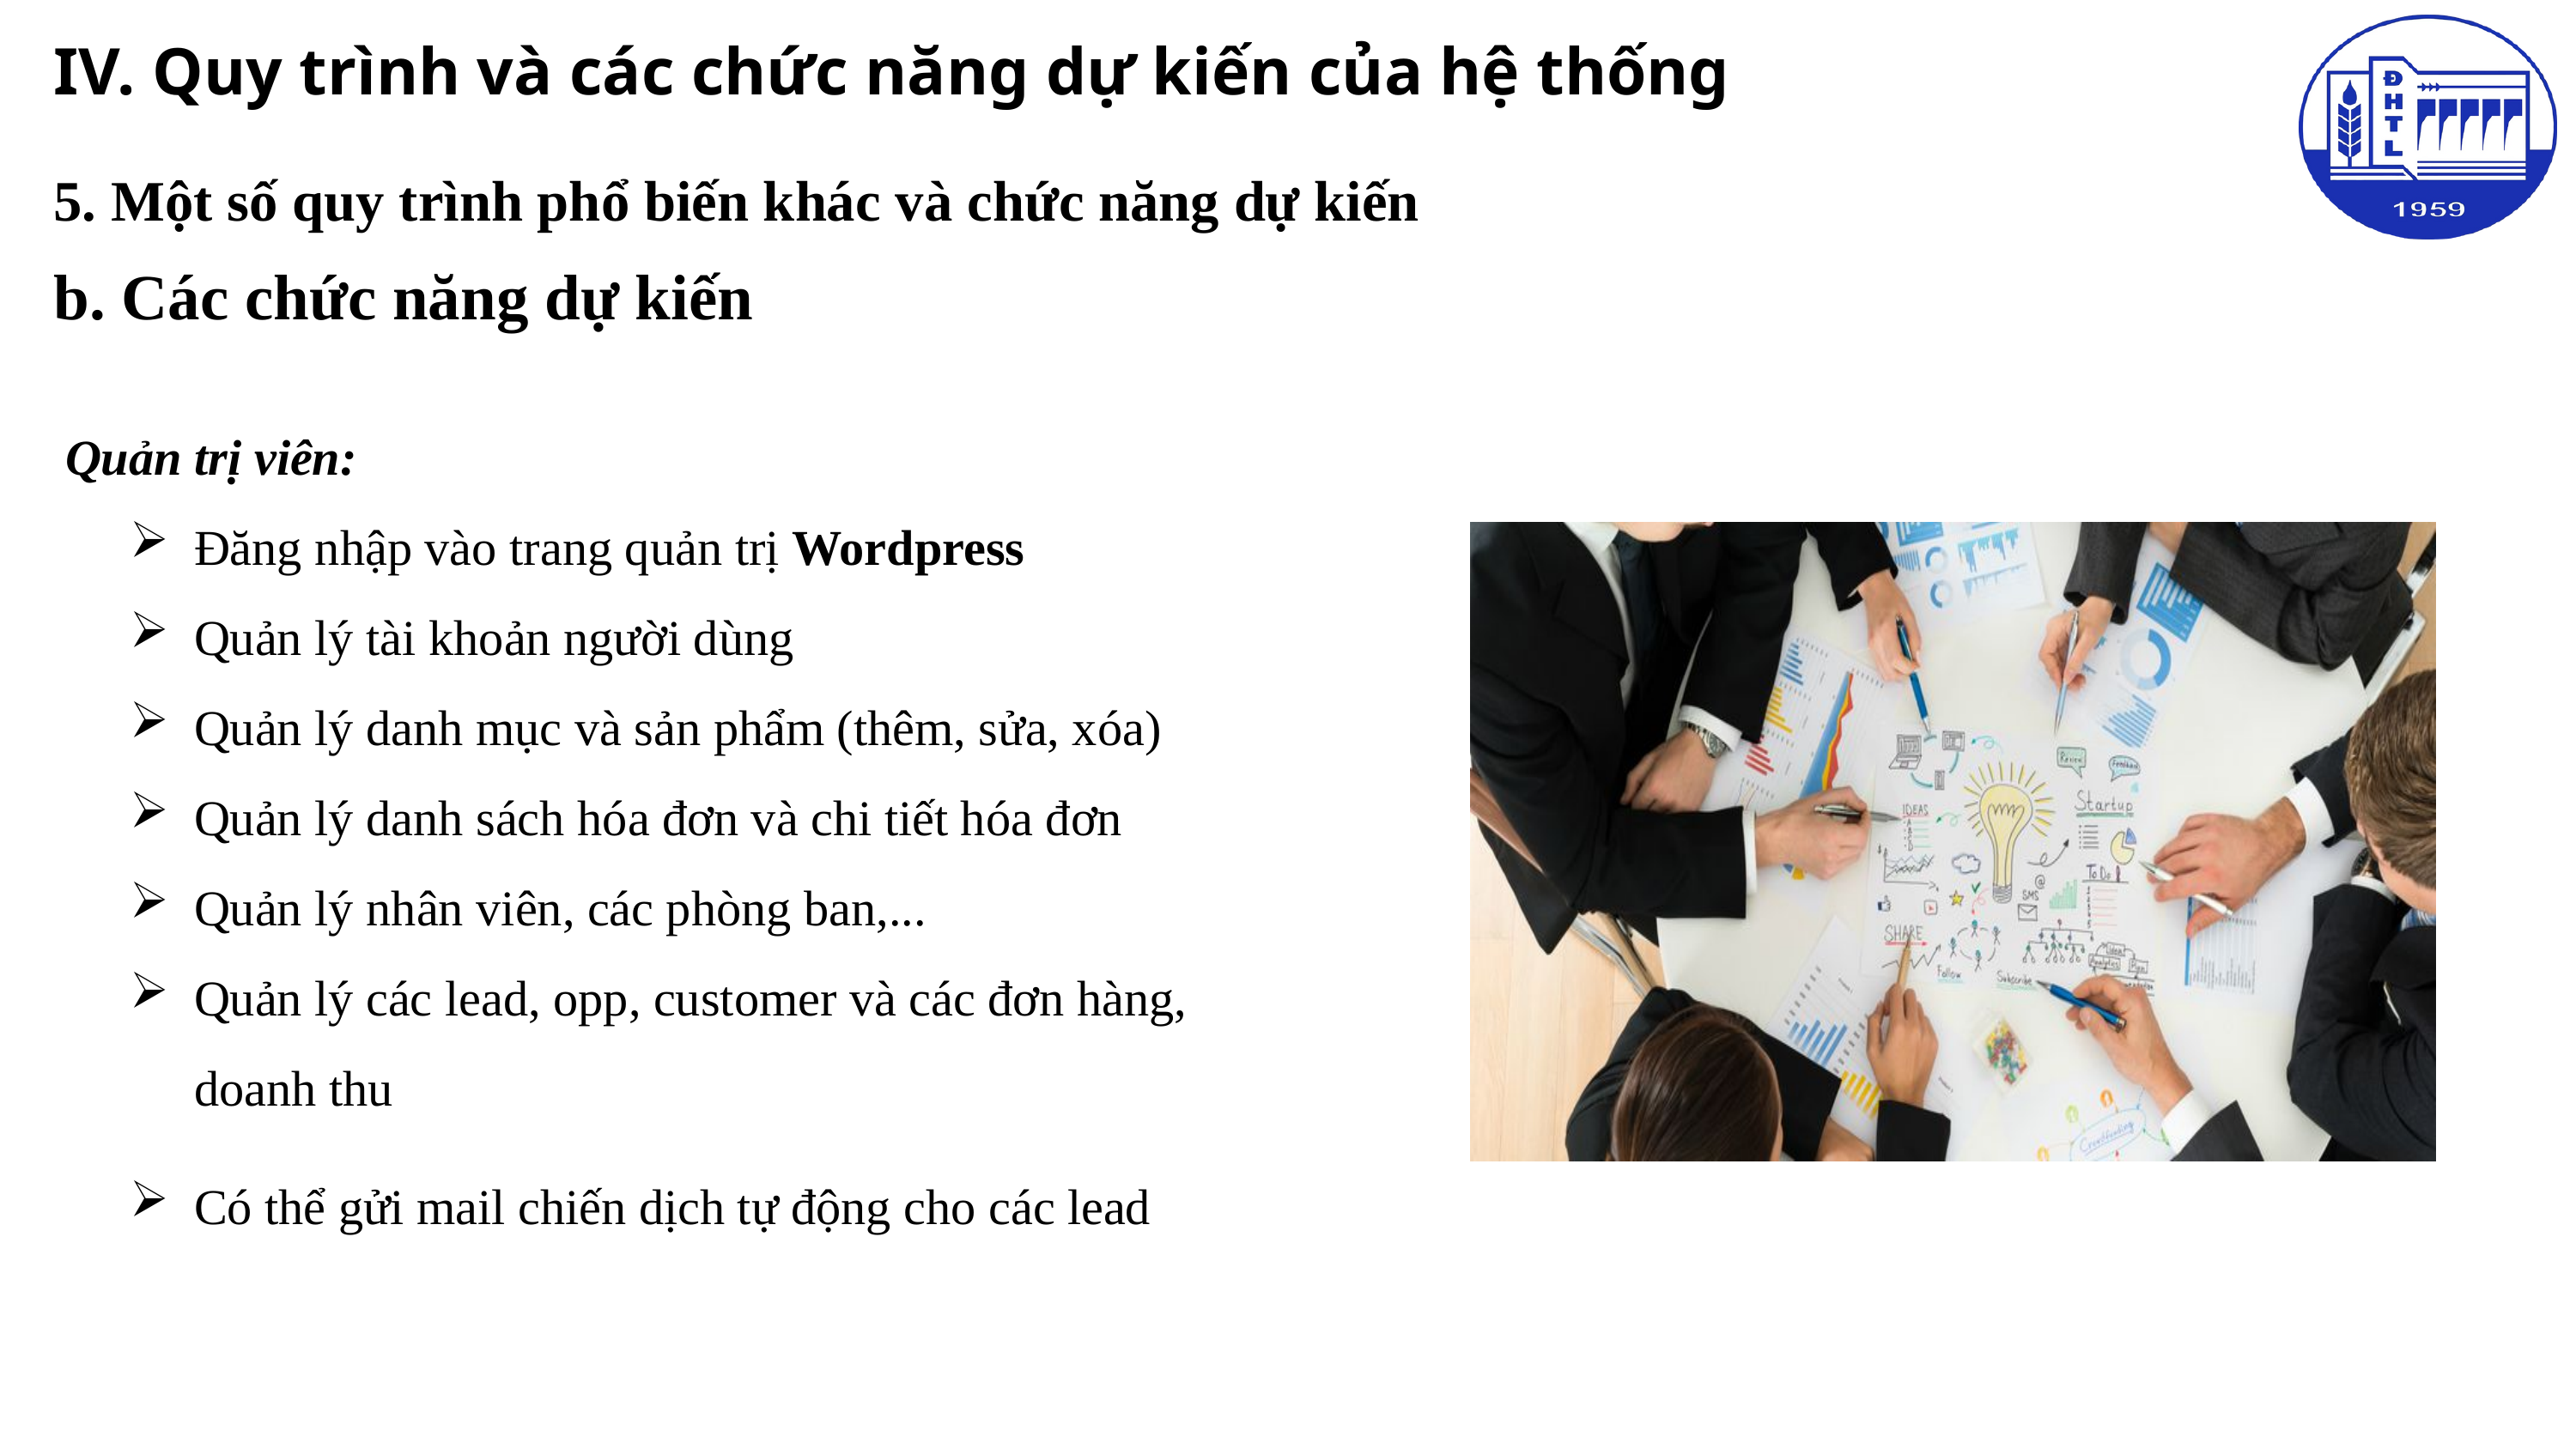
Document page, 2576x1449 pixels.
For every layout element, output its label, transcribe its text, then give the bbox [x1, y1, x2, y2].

text_box b. Các chức năng dự kiến [53, 262, 1600, 333]
text_box IV. Quy trình và các chức năng dự kiến của hệ thống [53, 37, 1803, 108]
text_box Quản trị viên: Đăng nhập vào trang quản trị Wordpress Quản lý tài khoản người dùng Quản lý danh mục và sản phẩm (thêm, sửa, xóa) Quản lý danh sách hóa đơn và chi tiết hóa đơn Quản lý nhân viên, các phòng ban,... Quản lý các lead, opp, customer và các đơn hàng, doanh thu Có thể gửi mail chiến dịch tự động cho các lead [1, 395, 1214, 1235]
picture [1470, 522, 2436, 1161]
text_box 5. Một số quy trình phổ biến khác và chức năng dự kiến [53, 162, 1600, 233]
text_box [2299, 15, 2557, 239]
